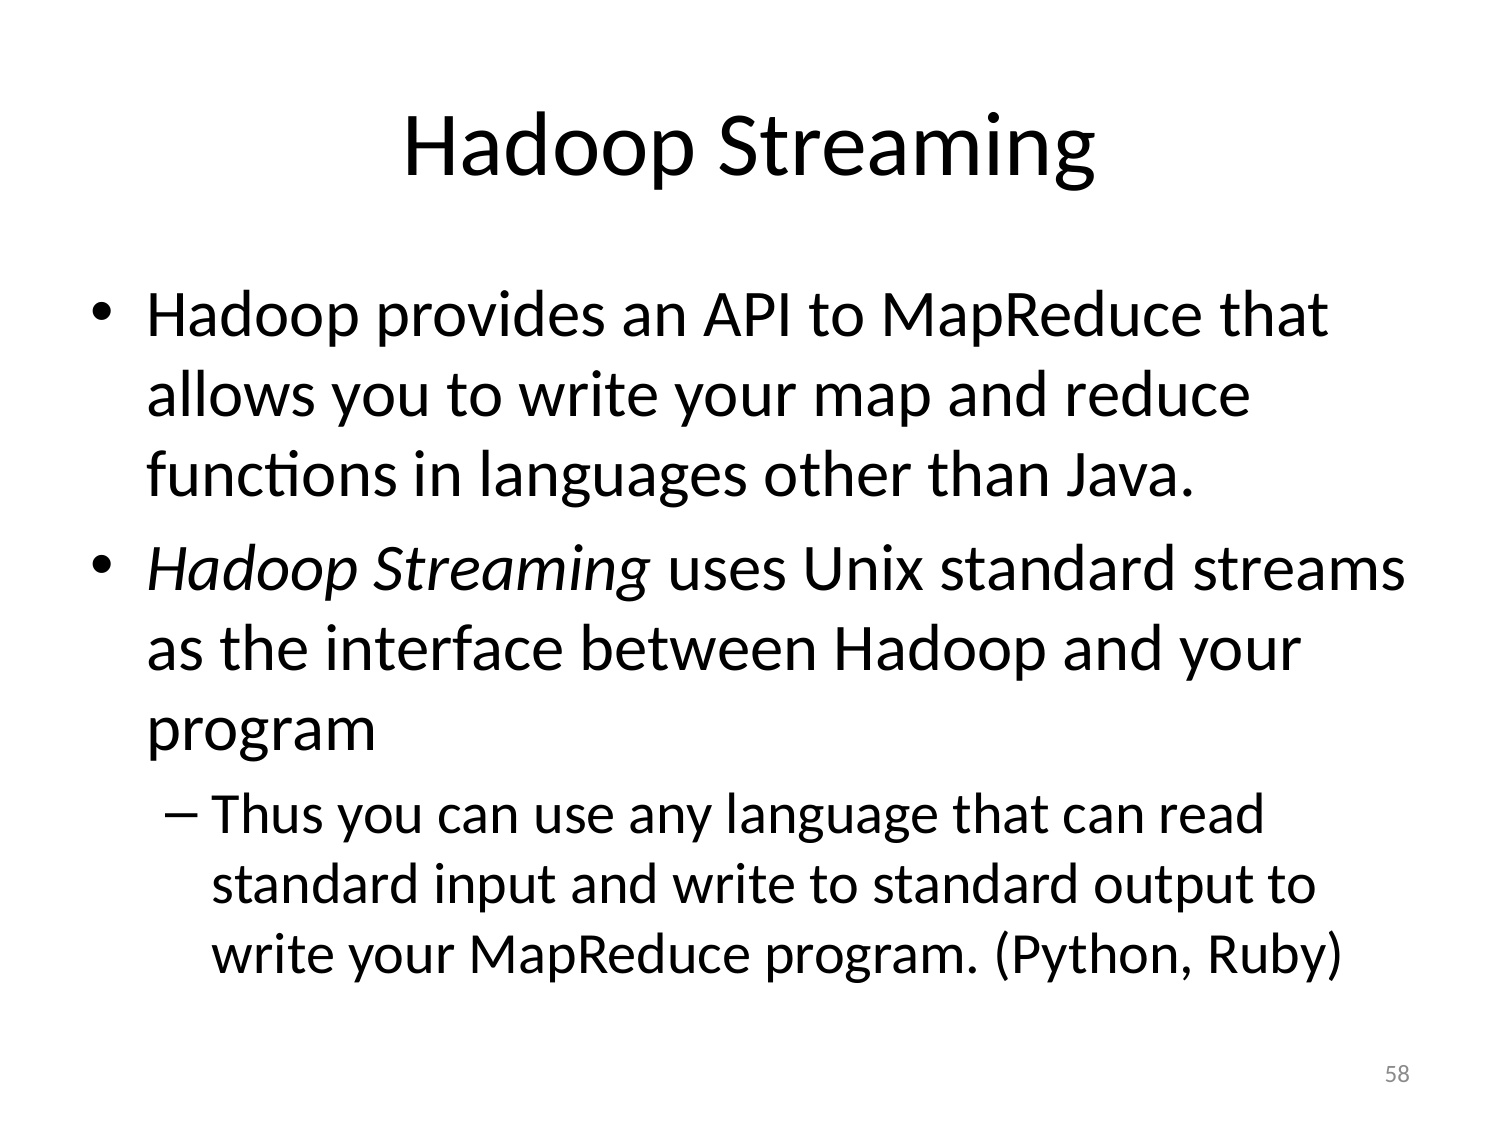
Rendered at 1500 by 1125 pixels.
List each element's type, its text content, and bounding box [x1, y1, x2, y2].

slide_number 58 [1074, 1042, 1425, 1103]
title Hadoop Streaming [75, 45, 1425, 233]
list Hadoop provides an API to MapReduce that allows you to write your map and reduce functions in languages other than Java. Hadoop Streaming uses Unix standard streams as the interface between Hadoop and your program Thus you can use any language that can read standard input and write to standard output to write your MapReduce program. (Python, Ruby) [75, 262, 1425, 1005]
